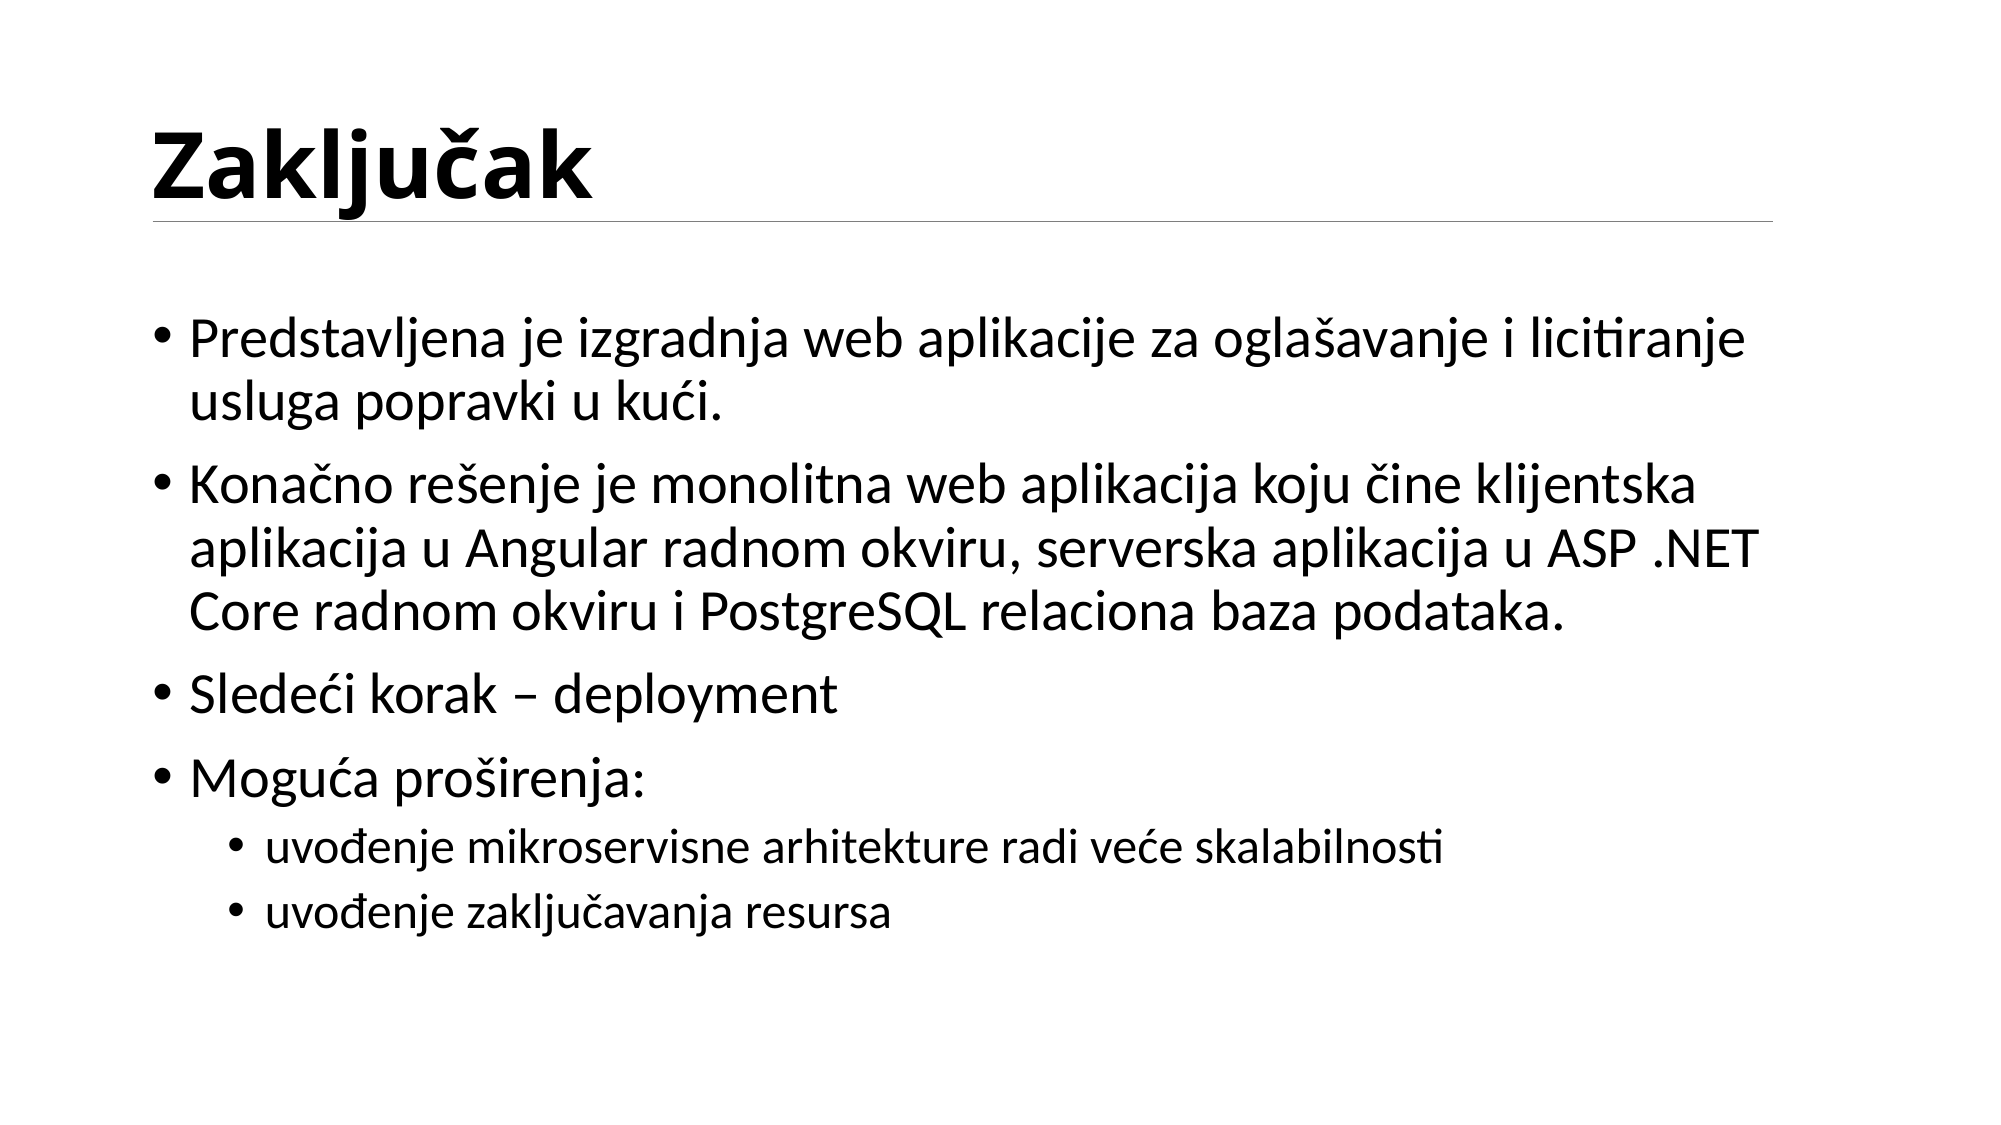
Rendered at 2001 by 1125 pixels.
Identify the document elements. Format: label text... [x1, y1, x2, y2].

list Predstavljena je izgradnja web aplikacije za oglašavanje i licitiranje usluga popravki u kući. Konačno rešenje je monolitna web aplikacija koju čine klijentska aplikacija u Angular radnom okviru, serverska aplikacija u ASP .NET Core radnom okviru i PostgreSQL relaciona baza podataka. Sledeći korak – deployment Moguća proširenja: uvođenje mikroservisne arhitekture radi veće skalabilnosti uvođenje zaključavanja resursa [137, 299, 1863, 1014]
title Zaključak [137, 59, 1863, 278]
